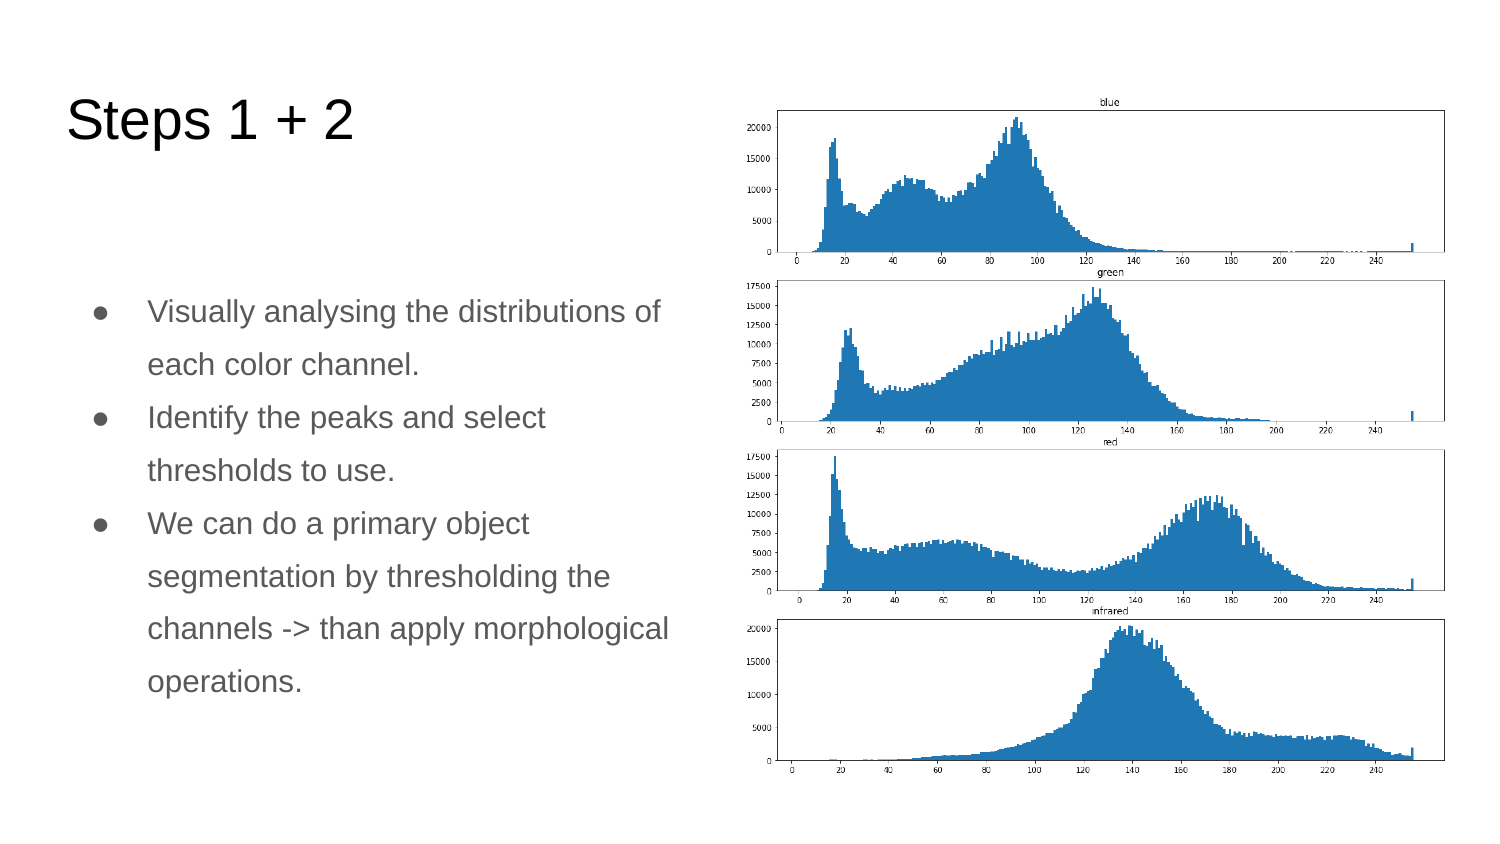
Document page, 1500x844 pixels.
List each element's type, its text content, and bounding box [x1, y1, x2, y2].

picture [740, 92, 1450, 779]
list Visually analysing the distributions of each color channel. Identify the peaks and select thresholds to use. We can do a primary object segmentation by thresholding the channels -> than apply morphological operations. [51, 261, 708, 717]
title Steps 1 + 2 [51, 72, 1449, 167]
